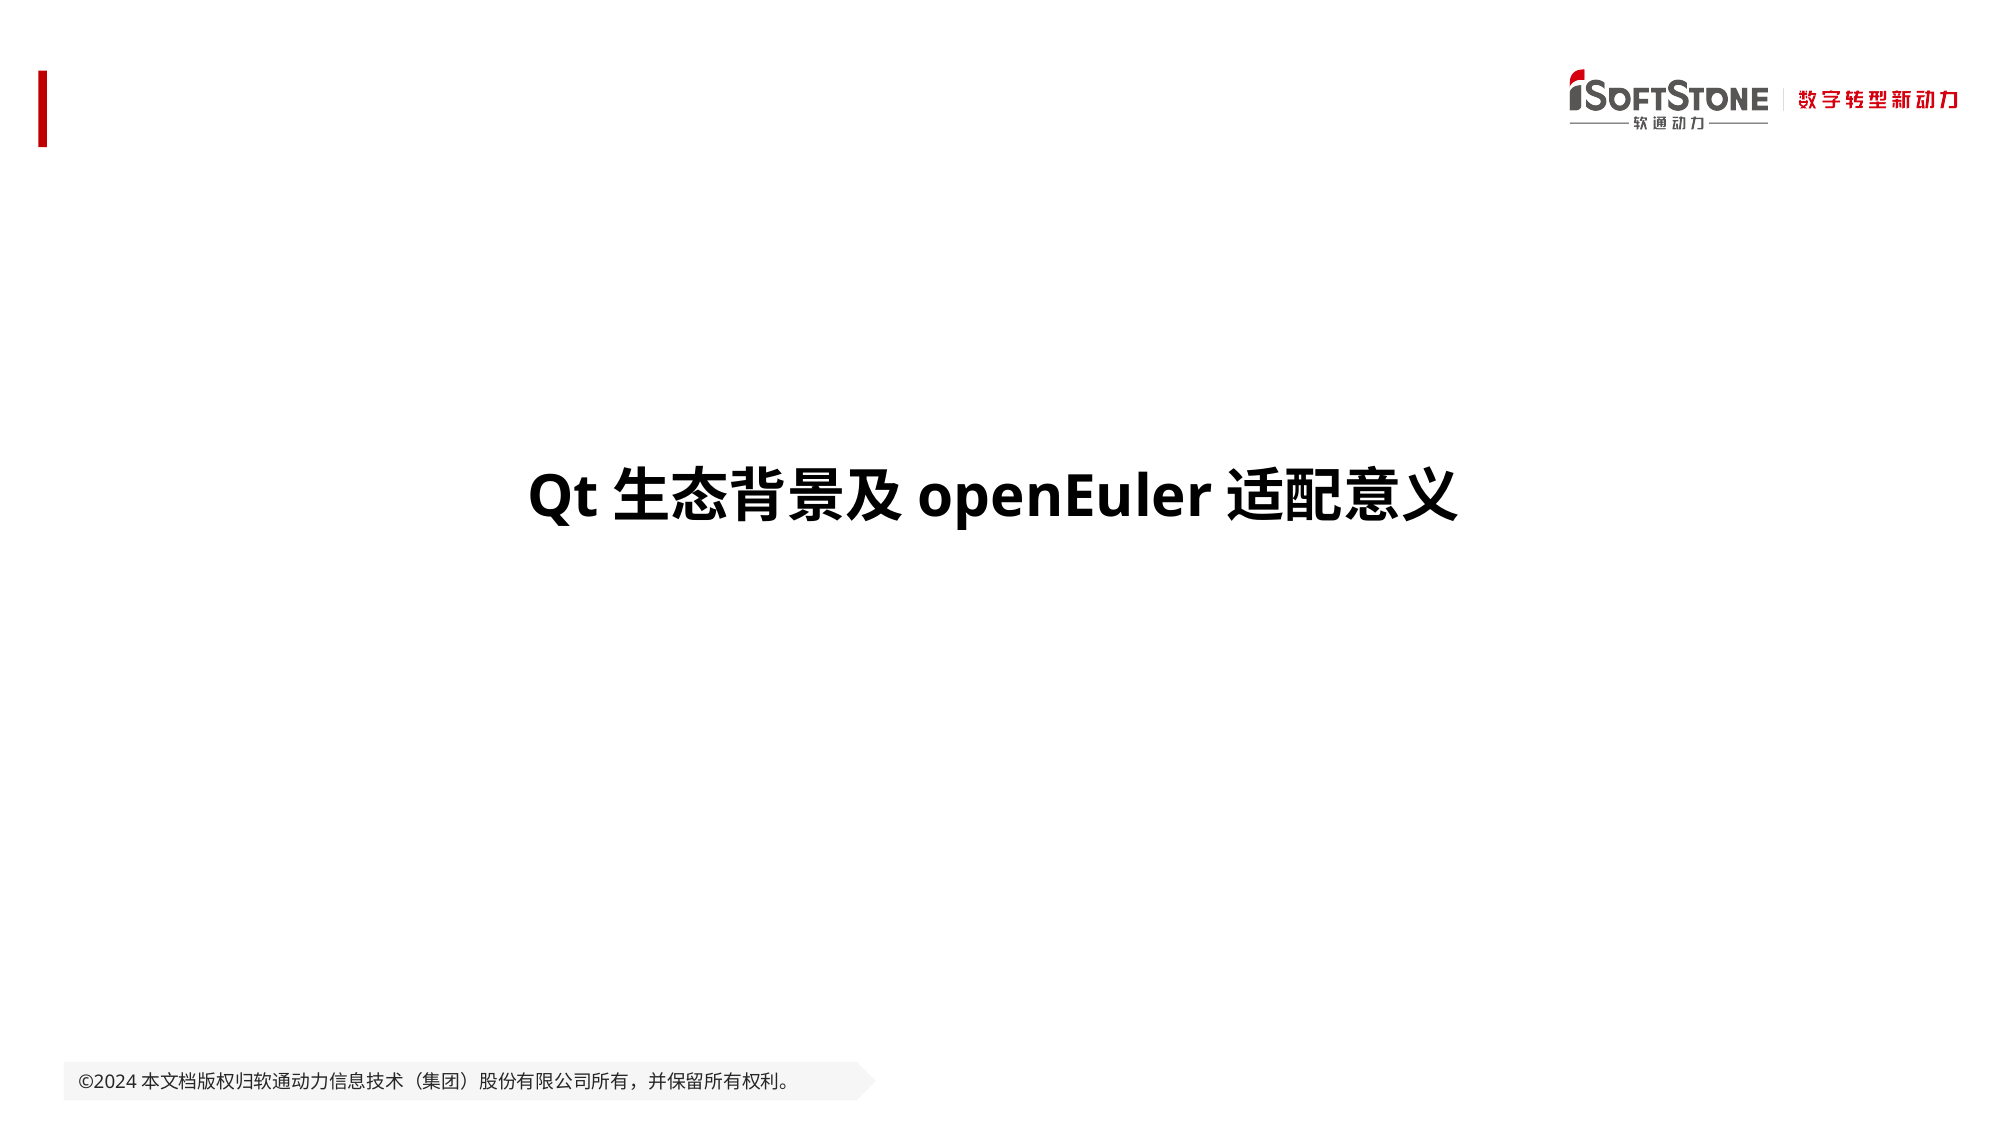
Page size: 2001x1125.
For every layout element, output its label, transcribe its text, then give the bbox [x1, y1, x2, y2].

picture [1538, 57, 1986, 141]
text_box Qt生态背景及openEuler适配意义 [512, 415, 1540, 536]
